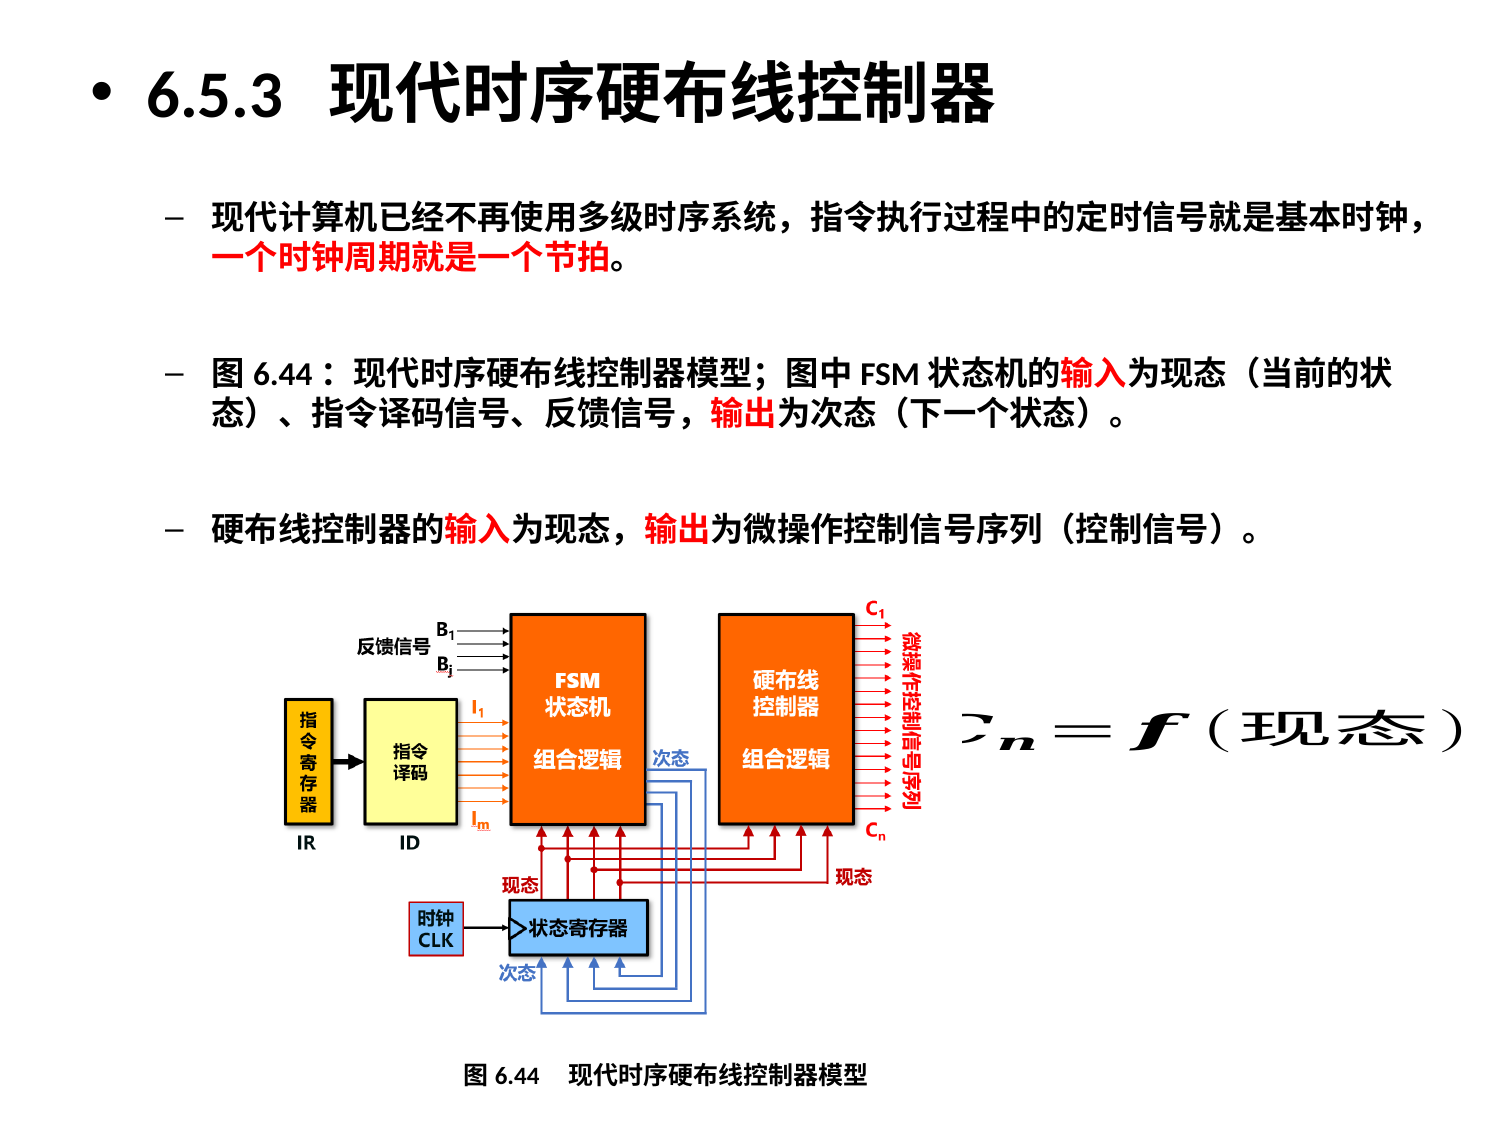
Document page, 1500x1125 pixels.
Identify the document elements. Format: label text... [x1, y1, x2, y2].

list 6.5.3 现代时序硬布线控制器 现代计算机已经不再使用多级时序系统，指令执行过程中的定时信号就是基本时钟，一个时钟周期就是一个节拍。 图6.44：现代时序硬布线控制器模型；图中FSM状态机的输入为现态（当前的状态）、指令译码信号、反馈信号，输出为次态（下一个状态）。 硬布线控制器的输入为现态，输出为微操作控制信号序列（控制信号）。 [75, 42, 1425, 693]
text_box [253, 585, 1469, 1098]
